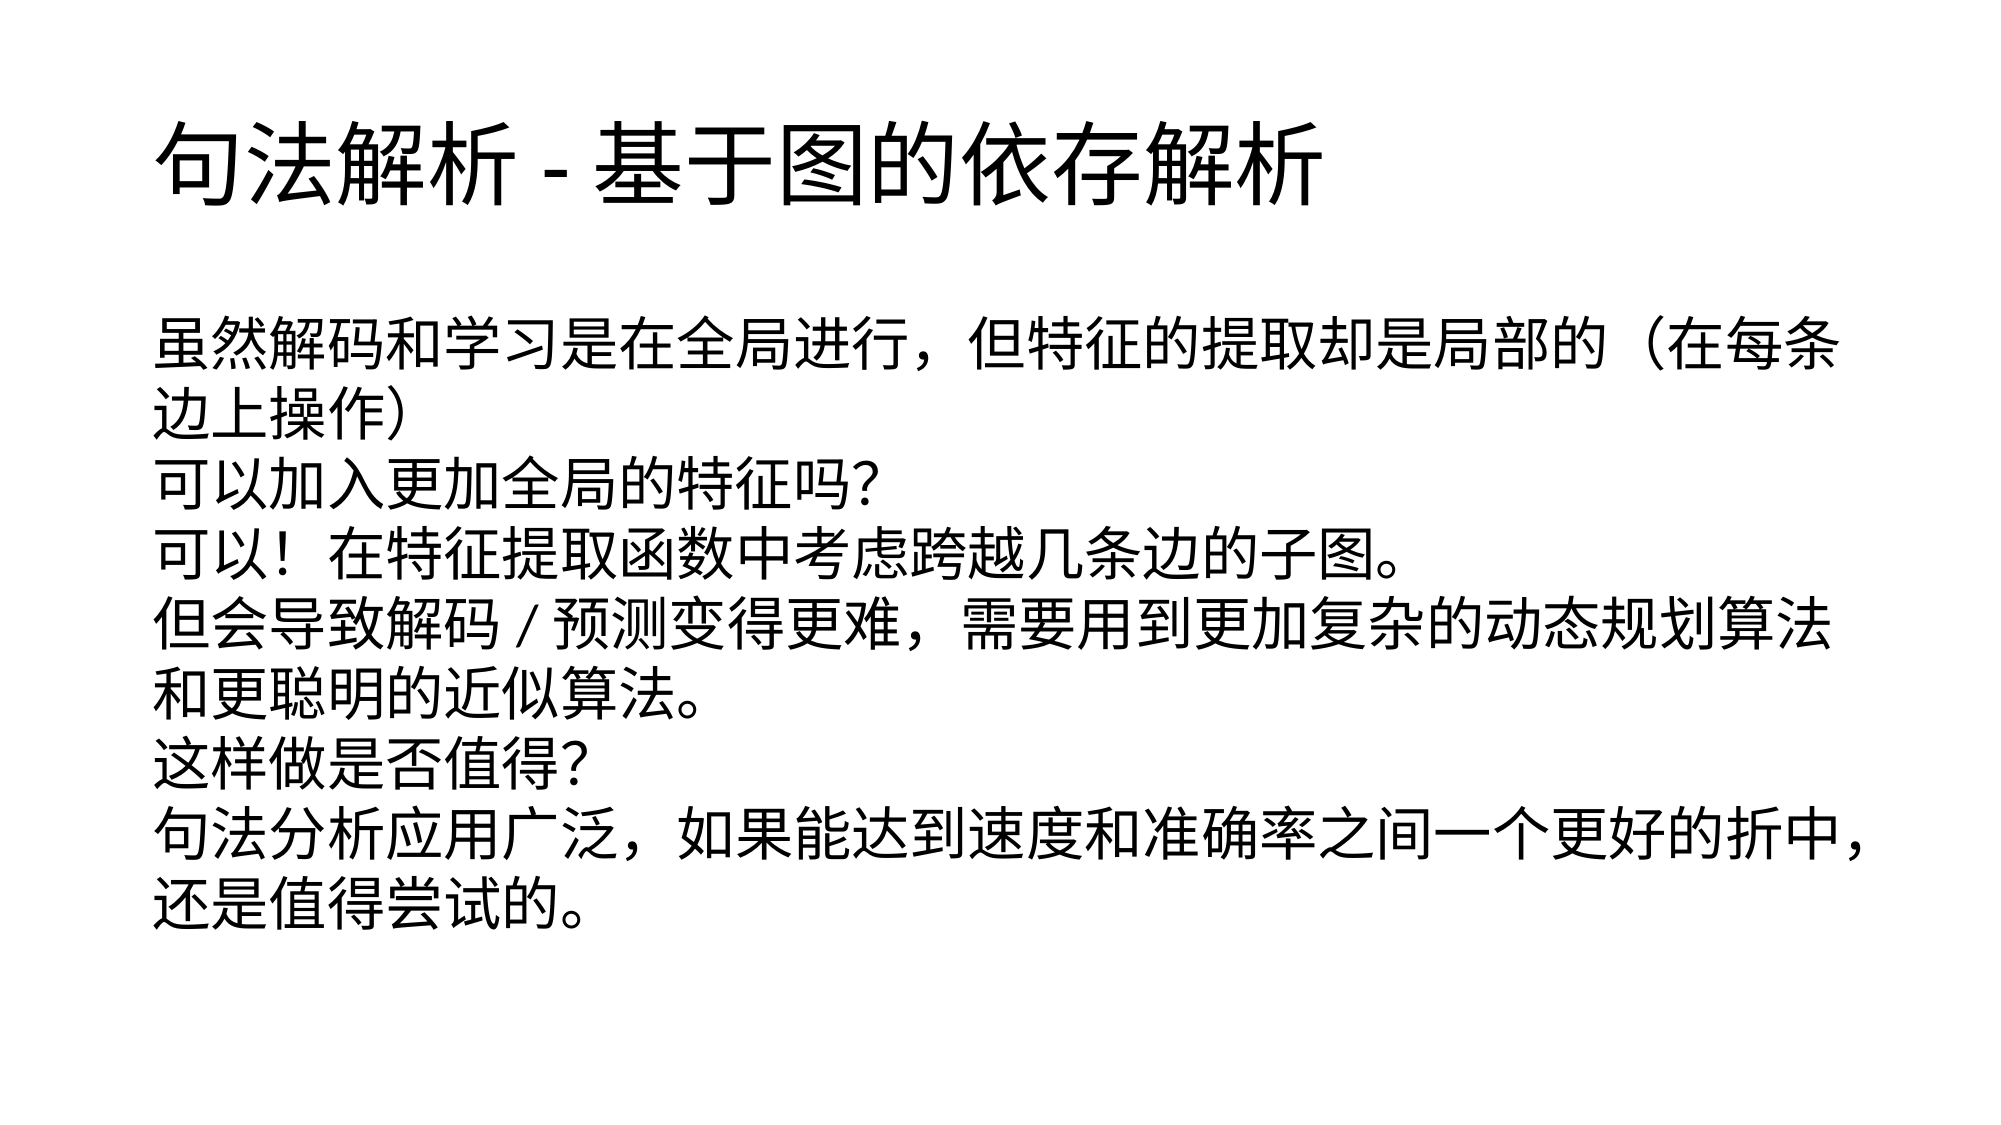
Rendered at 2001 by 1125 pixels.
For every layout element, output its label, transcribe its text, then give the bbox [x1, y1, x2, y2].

title 句法解析-基于图的依存解析 [137, 59, 1863, 278]
list 虽然解码和学习是在全局进行，但特征的提取却是局部的（在每条边上操作） 可以加入更加全局的特征吗？ 可以！在特征提取函数中考虑跨越几条边的子图。 但会导致解码/预测变得更难，需要用到更加复杂的动态规划算法和更聪明的近似算法。 这样做是否值得？ 句法分析应用广泛，如果能达到速度和准确率之间一个更好的折中，还是值得尝试的。 [137, 299, 1863, 1014]
